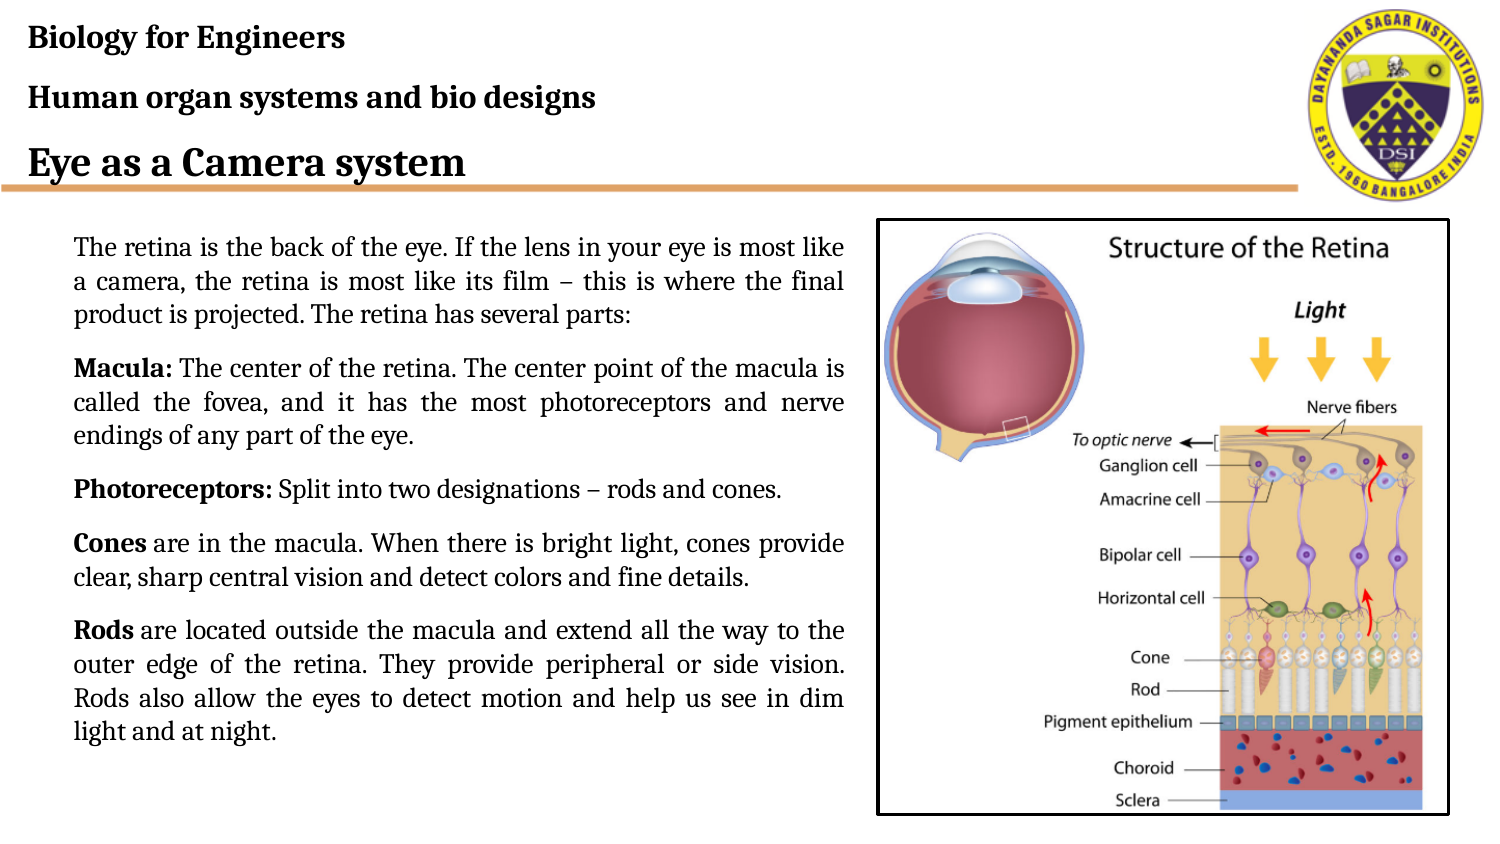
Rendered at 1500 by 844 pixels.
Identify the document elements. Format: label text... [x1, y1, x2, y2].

picture [1302, 8, 1492, 209]
picture [0, 183, 1301, 194]
text_box Biology for Engineers Human organ systems and bio designs Eye as a Camera system [12, 0, 1107, 182]
text_box The retina is the back of the eye. If the lens in your eye is most like a camera, the retina is most like its film – this is where the final product is projected. The retina has several parts: Macula: The center of the retina. The center point of the macula is called the fovea, and it has the most photoreceptors and nerve endings of any part of the eye. Photoreceptors: Split into two designations – rods and cones. Cones are in the macula. When there is bright light, cones provide clear, sharp central vision and detect colors and fine details. Rods are located outside the macula and extend all the way to the outer edge of the retina. They provide peripheral or side vision. Rods also allow the eyes to detect motion and help us see in dim light and at night. [58, 220, 861, 754]
picture [879, 220, 1447, 813]
